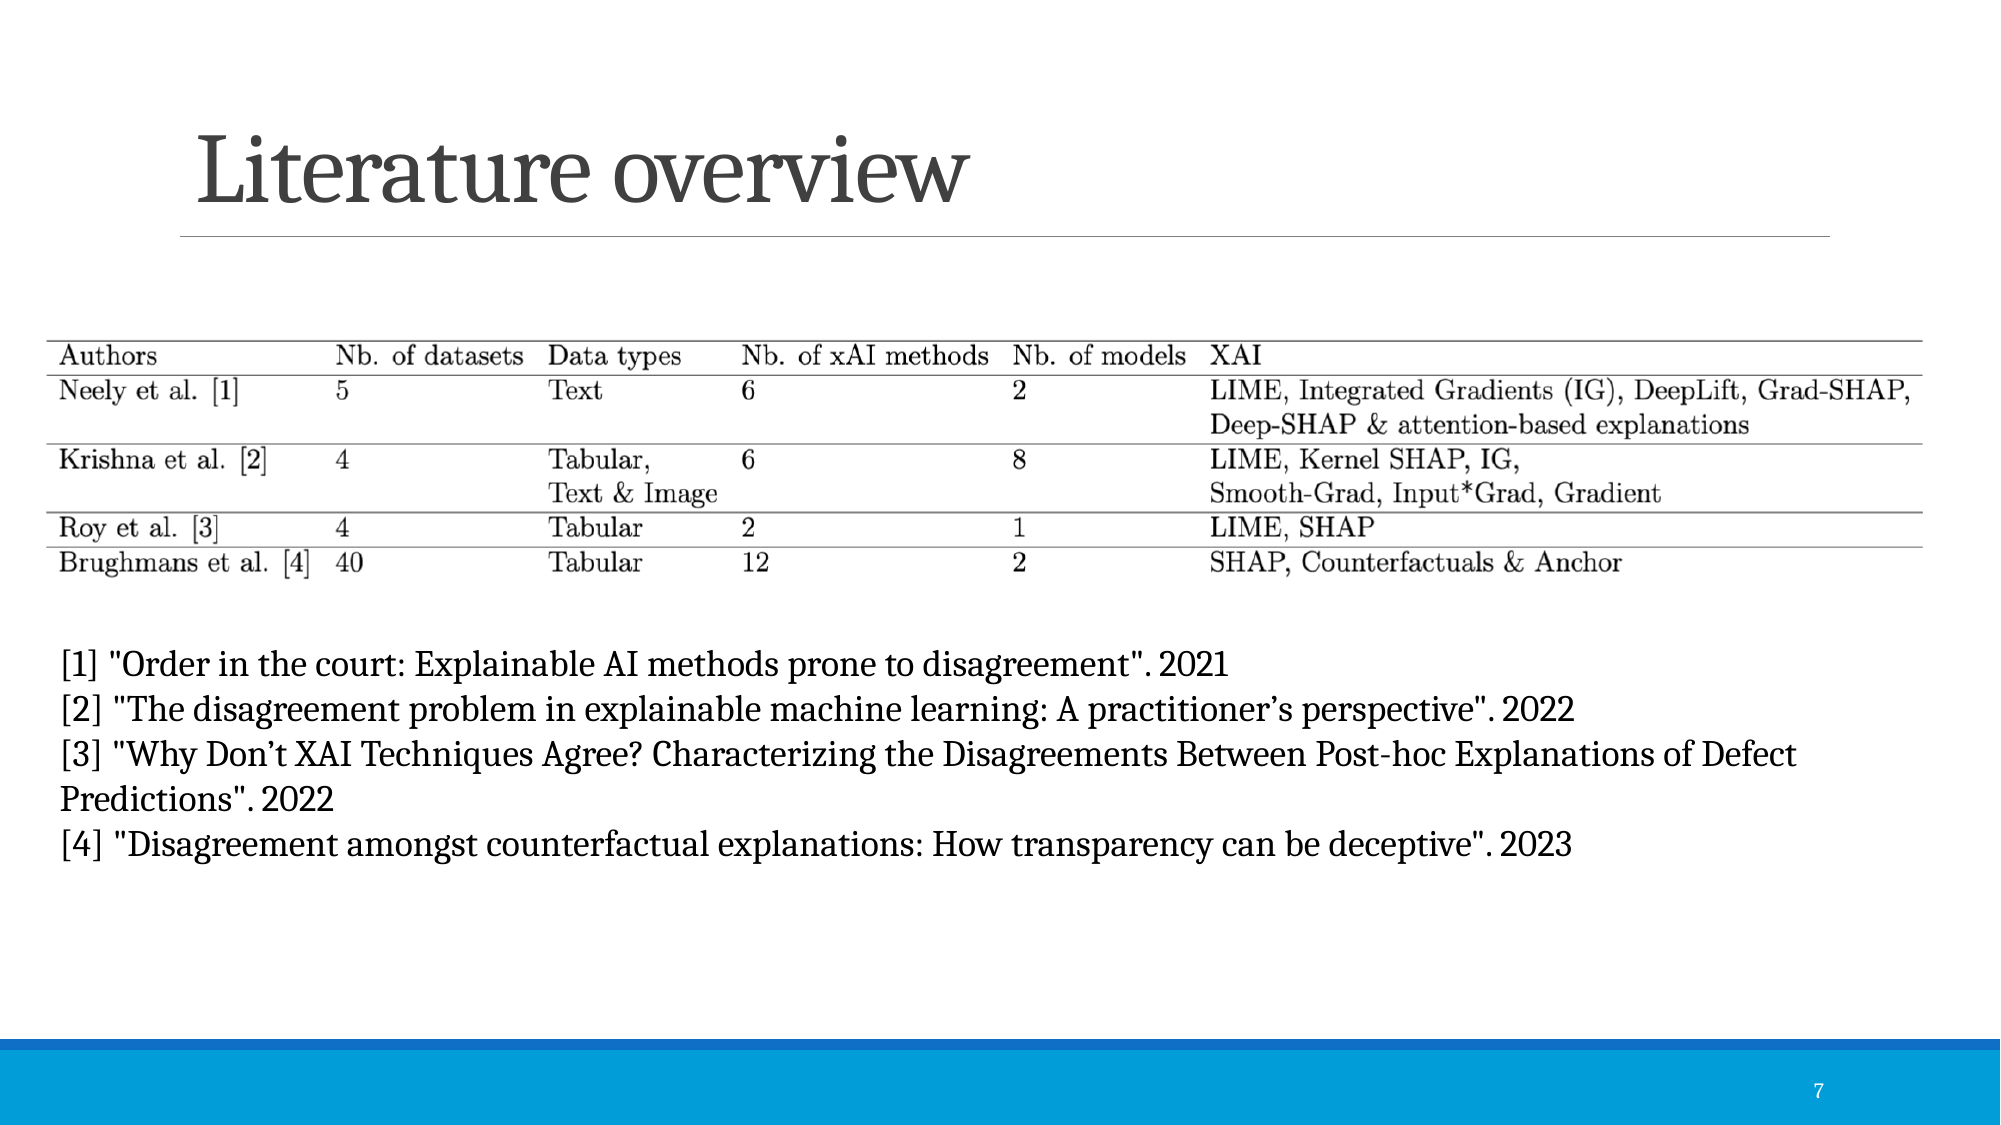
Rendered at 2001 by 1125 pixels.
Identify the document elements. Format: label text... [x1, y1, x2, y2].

picture [36, 336, 1934, 593]
text_box [1] "Order in the court: Explainable AI methods prone to disagreement". 2021 [2] "The disagreement problem in explainable machine learning: A practitioner’s perspective". 2022 [3] "Why Don’t XAI Techniques Agree? Characterizing the Disagreements Between Post-hoc Explanations of Defect Predictions". 2022 [4] "Disagreement amongst counterfactual explanations: How transparency can be deceptive". 2023 [44, 631, 1926, 872]
title Literature overview [180, 91, 1830, 231]
slide_number 7 [1624, 1059, 1840, 1120]
